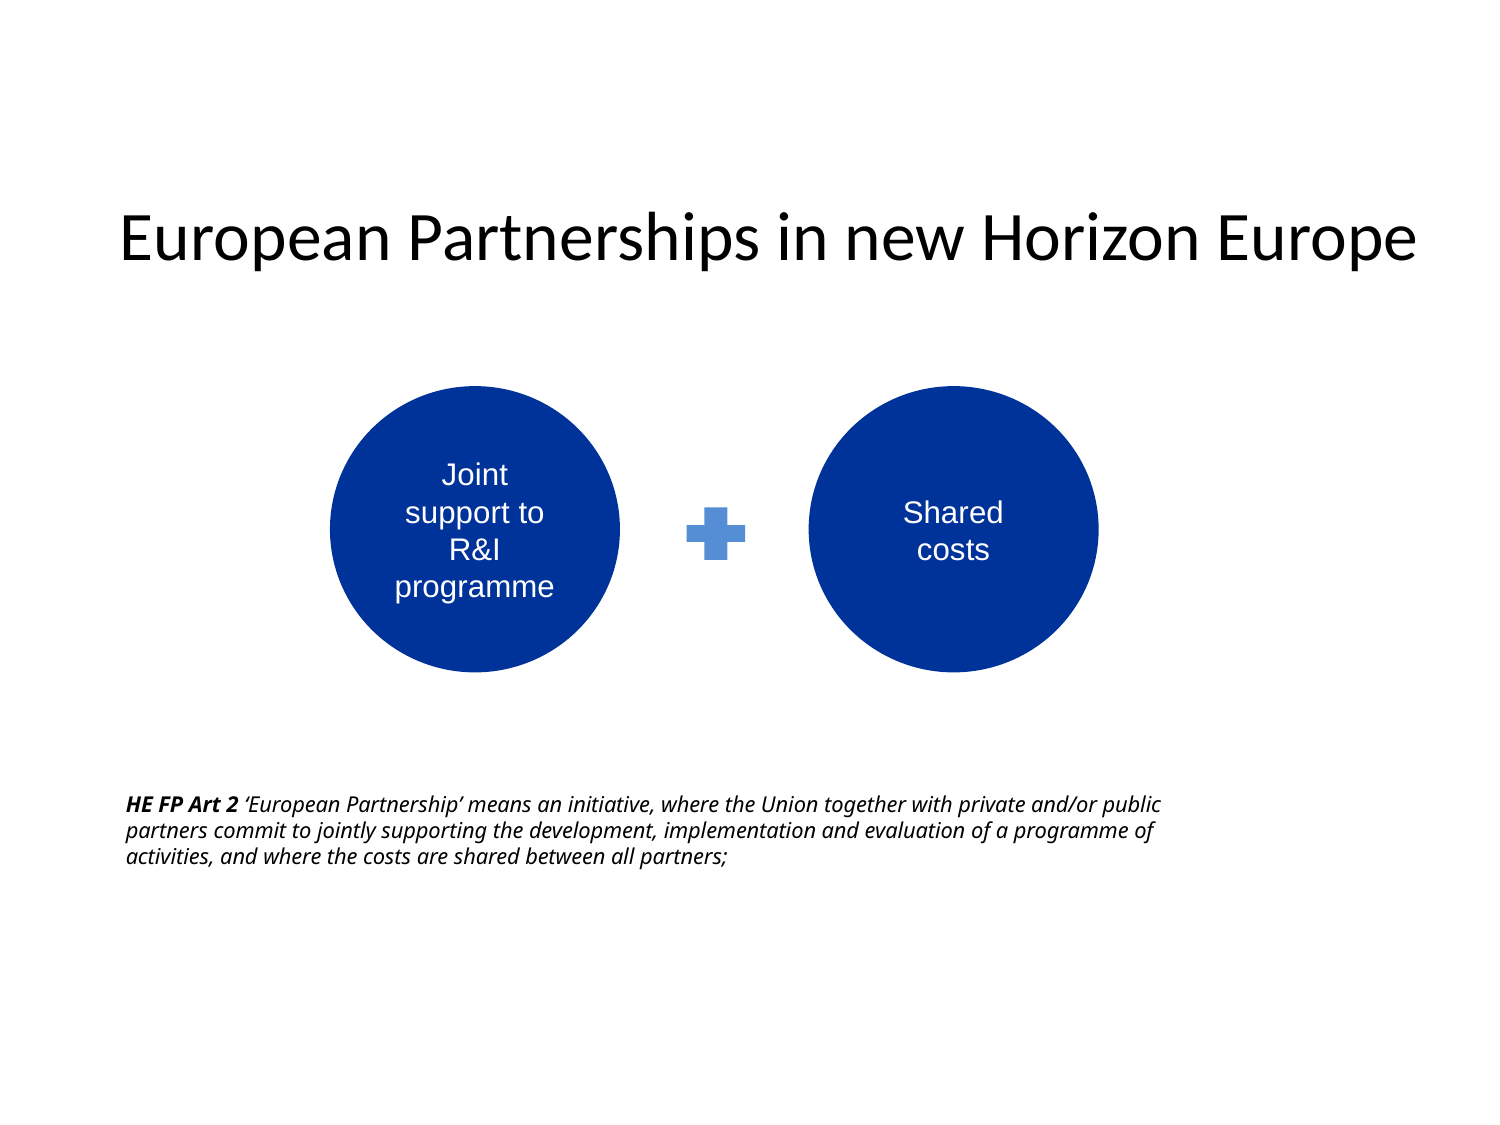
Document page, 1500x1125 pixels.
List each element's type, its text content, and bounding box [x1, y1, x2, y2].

text_box Joint support to R&I programme [327, 384, 623, 675]
text_box Shared costs [806, 384, 1101, 675]
text_box [684, 505, 747, 562]
text_box HE FP Art 2 ‘European Partnership’ means an initiative, where the Union together with private and/or public partners commit to jointly supporting the development, implementation and evaluation of a programme of activities, and where the costs are shared between all partners; [114, 784, 1259, 875]
title European Partnerships in new Horizon Europe [103, 181, 1438, 283]
